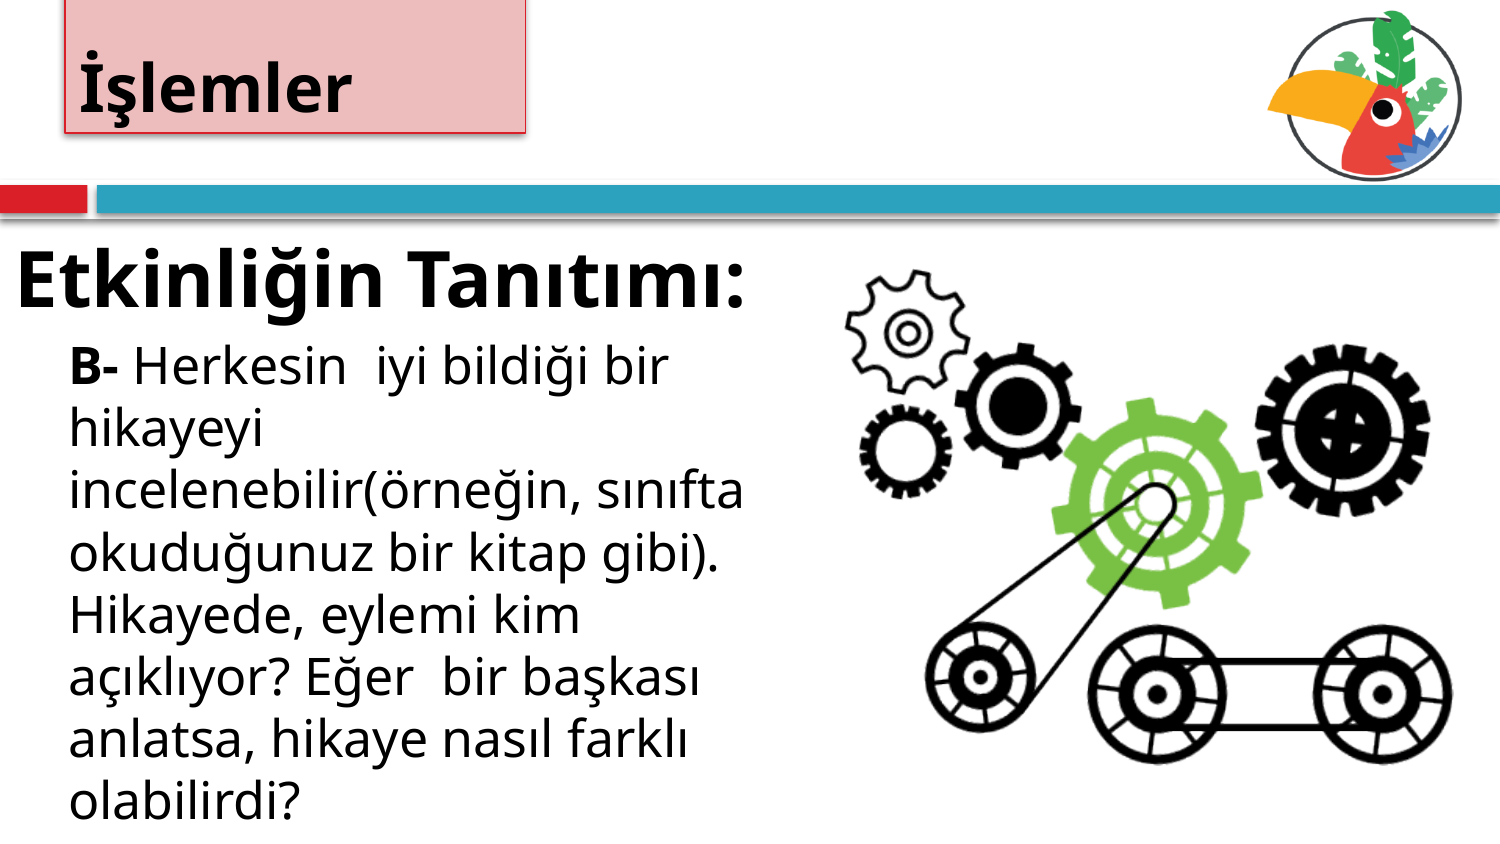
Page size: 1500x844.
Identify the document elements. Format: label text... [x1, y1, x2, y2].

list Etkinliğin Tanıtımı: B- Herkesin iyi bildiği bir hikayeyi incelenebilir(örneğin, sınıfta okuduğunuz bir kitap gibi). Hikayede, eylemi kim açıklıyor? Eğer bir başkası anlatsa, hikaye nasıl farklı olabilirdi? [0, 221, 786, 844]
picture [844, 267, 1455, 766]
picture [1257, 0, 1484, 197]
title İşlemler [64, 0, 526, 134]
